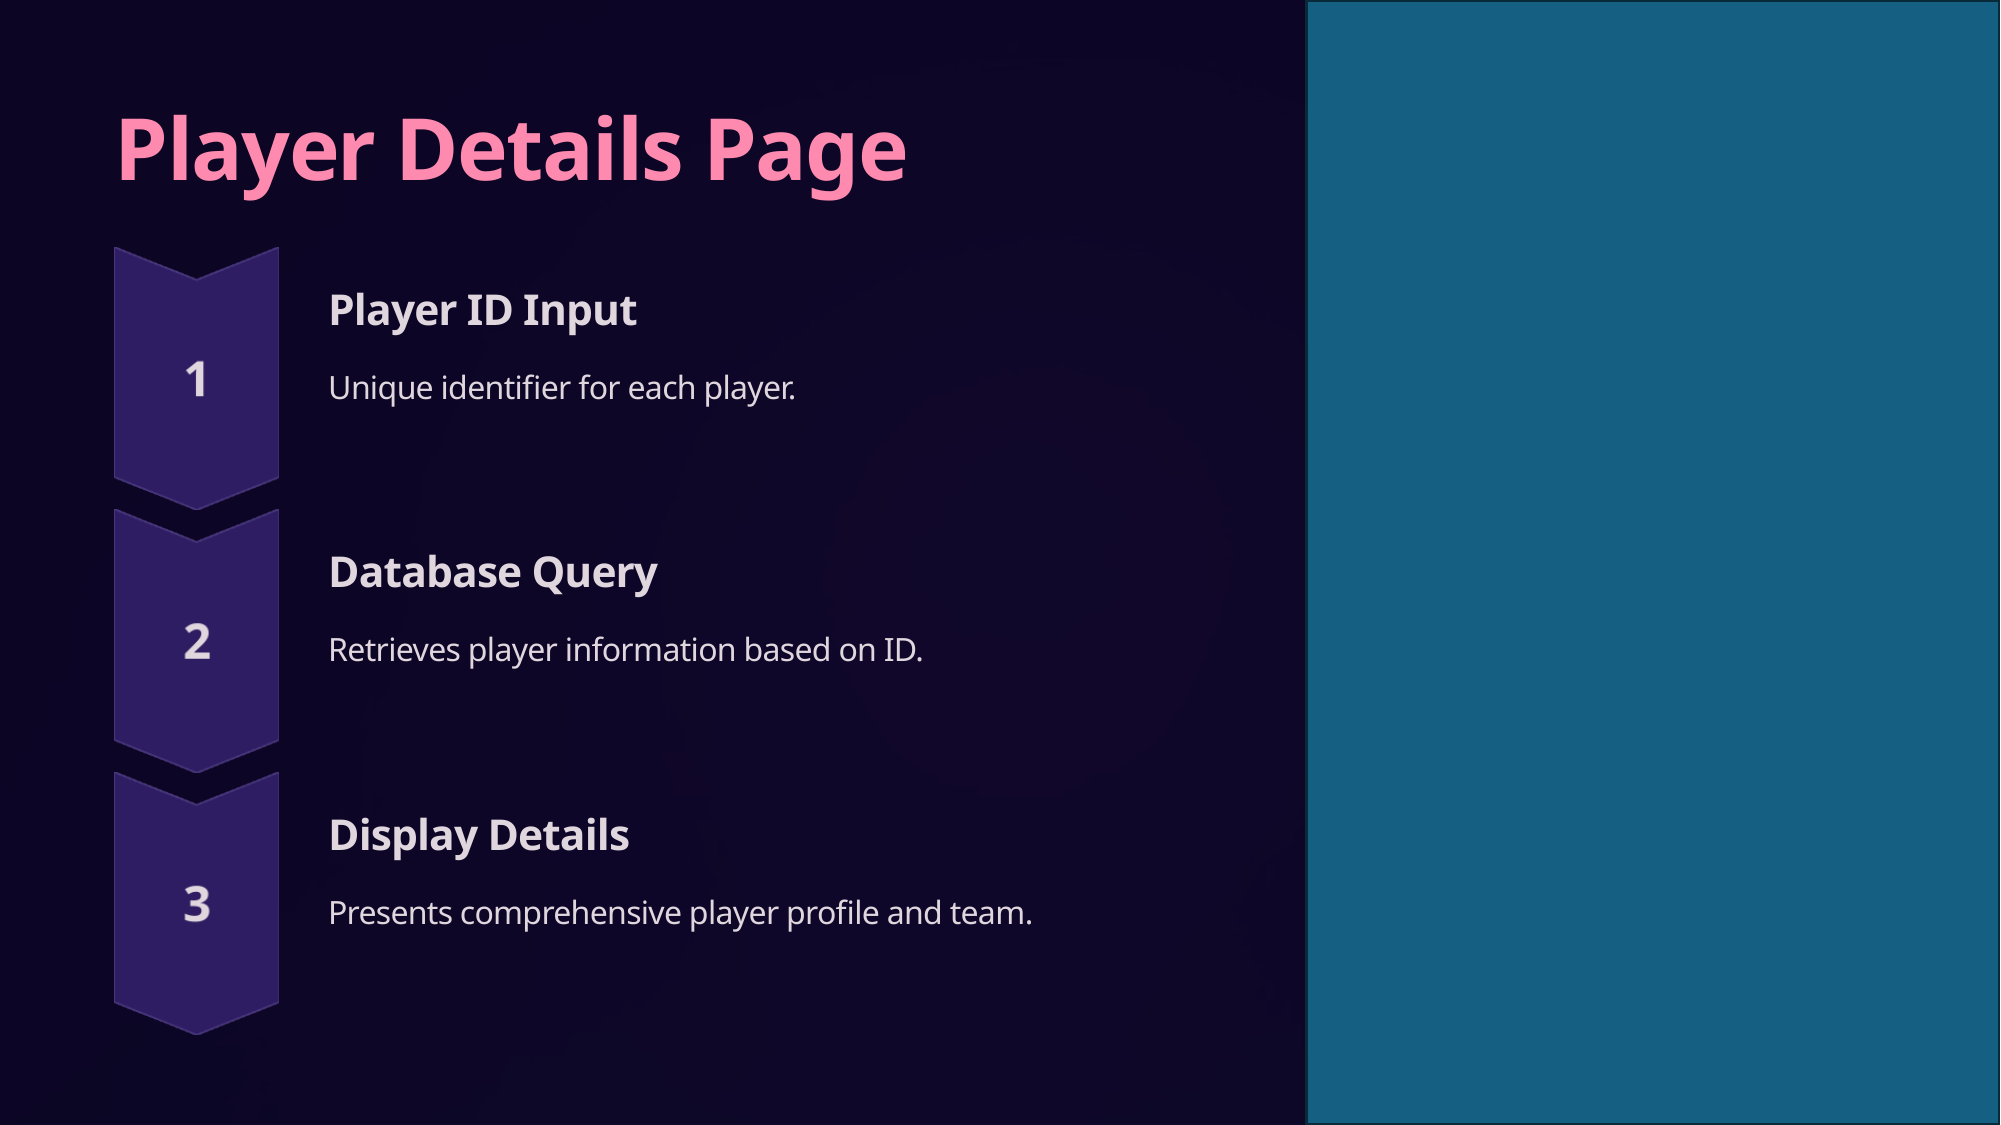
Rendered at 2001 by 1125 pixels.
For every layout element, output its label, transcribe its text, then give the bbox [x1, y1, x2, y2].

text_box [1305, 0, 2000, 1125]
text_box Player Details Page [114, 90, 976, 199]
text_box Display Details [328, 804, 759, 859]
text_box Retrieves player information based on ID. [328, 616, 1136, 669]
text_box Presents comprehensive player profile and team. [328, 878, 1136, 931]
text_box Unique identifier for each player. [328, 353, 1136, 406]
text_box Database Query [328, 542, 759, 597]
text_box Player ID Input [328, 280, 759, 334]
picture [114, 246, 280, 1036]
